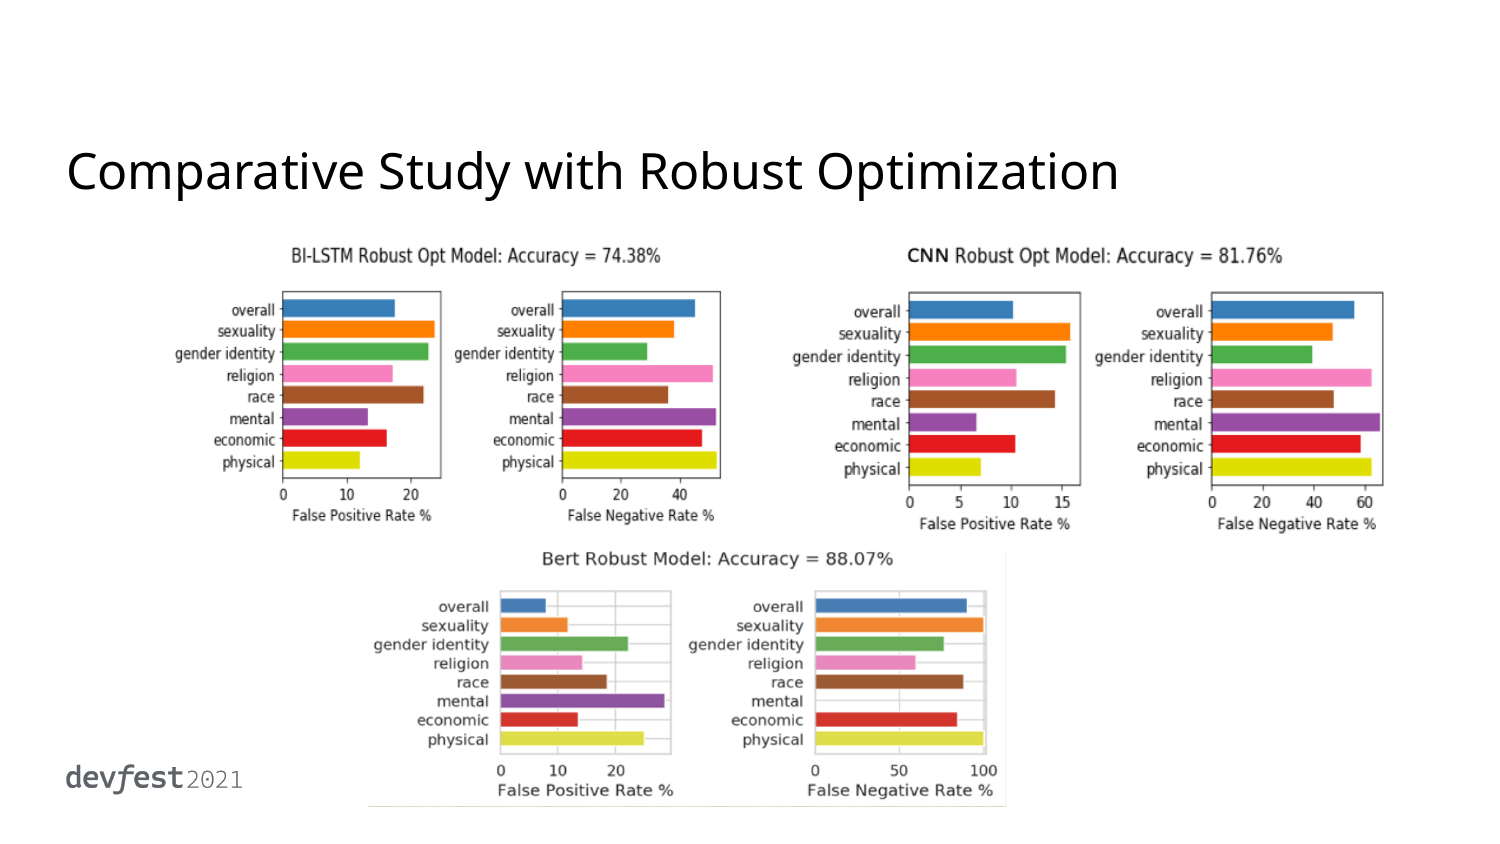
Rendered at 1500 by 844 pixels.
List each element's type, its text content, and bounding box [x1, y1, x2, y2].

title Comparative Study with Robust Optimization [51, 91, 1475, 216]
picture [65, 761, 243, 797]
picture [367, 549, 1007, 807]
picture [168, 239, 727, 532]
picture [784, 234, 1390, 541]
